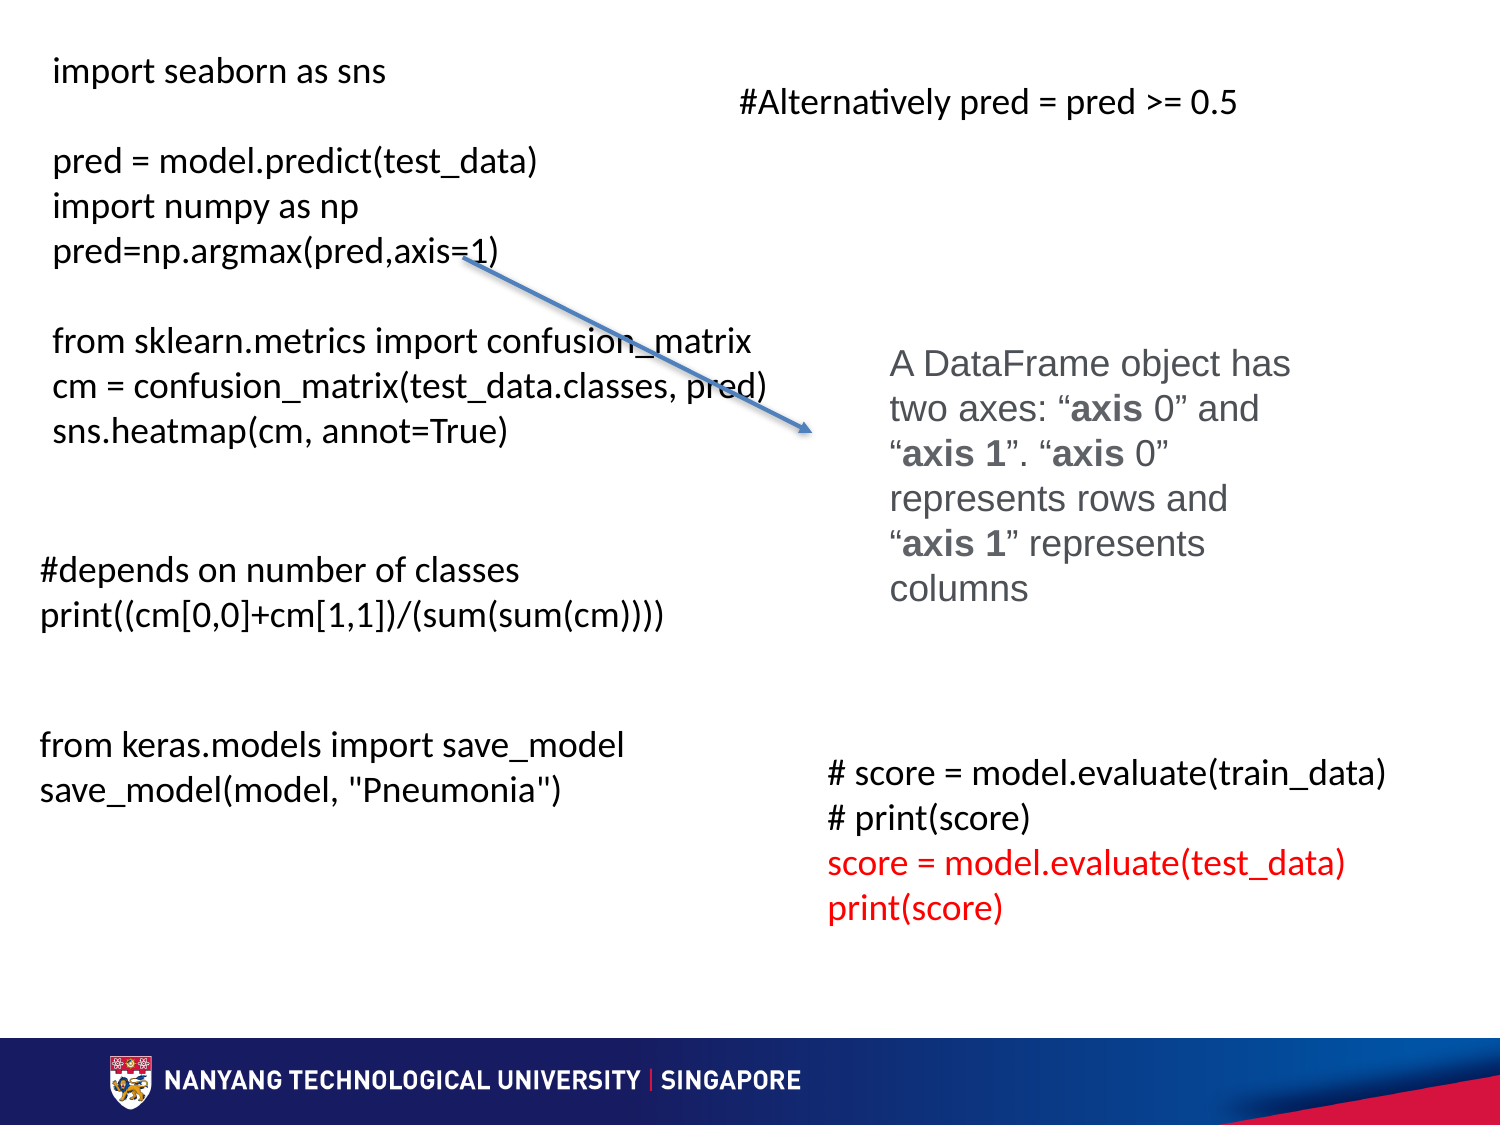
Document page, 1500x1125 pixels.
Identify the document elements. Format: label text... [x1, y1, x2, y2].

text_box A DataFrame object has two axes: “axis 0” and “axis 1”. “axis 0” represents rows and “axis 1” represents columns [874, 331, 1325, 617]
text_box import seaborn as sns pred = model.predict(test_data) import numpy as np pred=np.argmax(pred,axis=1) from sklearn.metrics import confusion_matrix cm = confusion_matrix(test_data.classes, pred) sns.heatmap(cm, annot=True) [37, 38, 1063, 538]
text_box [462, 257, 813, 434]
picture [0, 1038, 1500, 1125]
text_box #Alternatively pred = pred >= 0.5 [724, 69, 1475, 175]
text_box # score = model.evaluate(train_data) # print(score) score = model.evaluate(test_data) print(score) [812, 740, 1432, 936]
text_box #depends on number of classes print((cm[0,0]+cm[1,1])/(sum(sum(cm)))) [24, 538, 1266, 643]
text_box from keras.models import save_model save_model(model, "Pneumonia") [24, 712, 775, 818]
